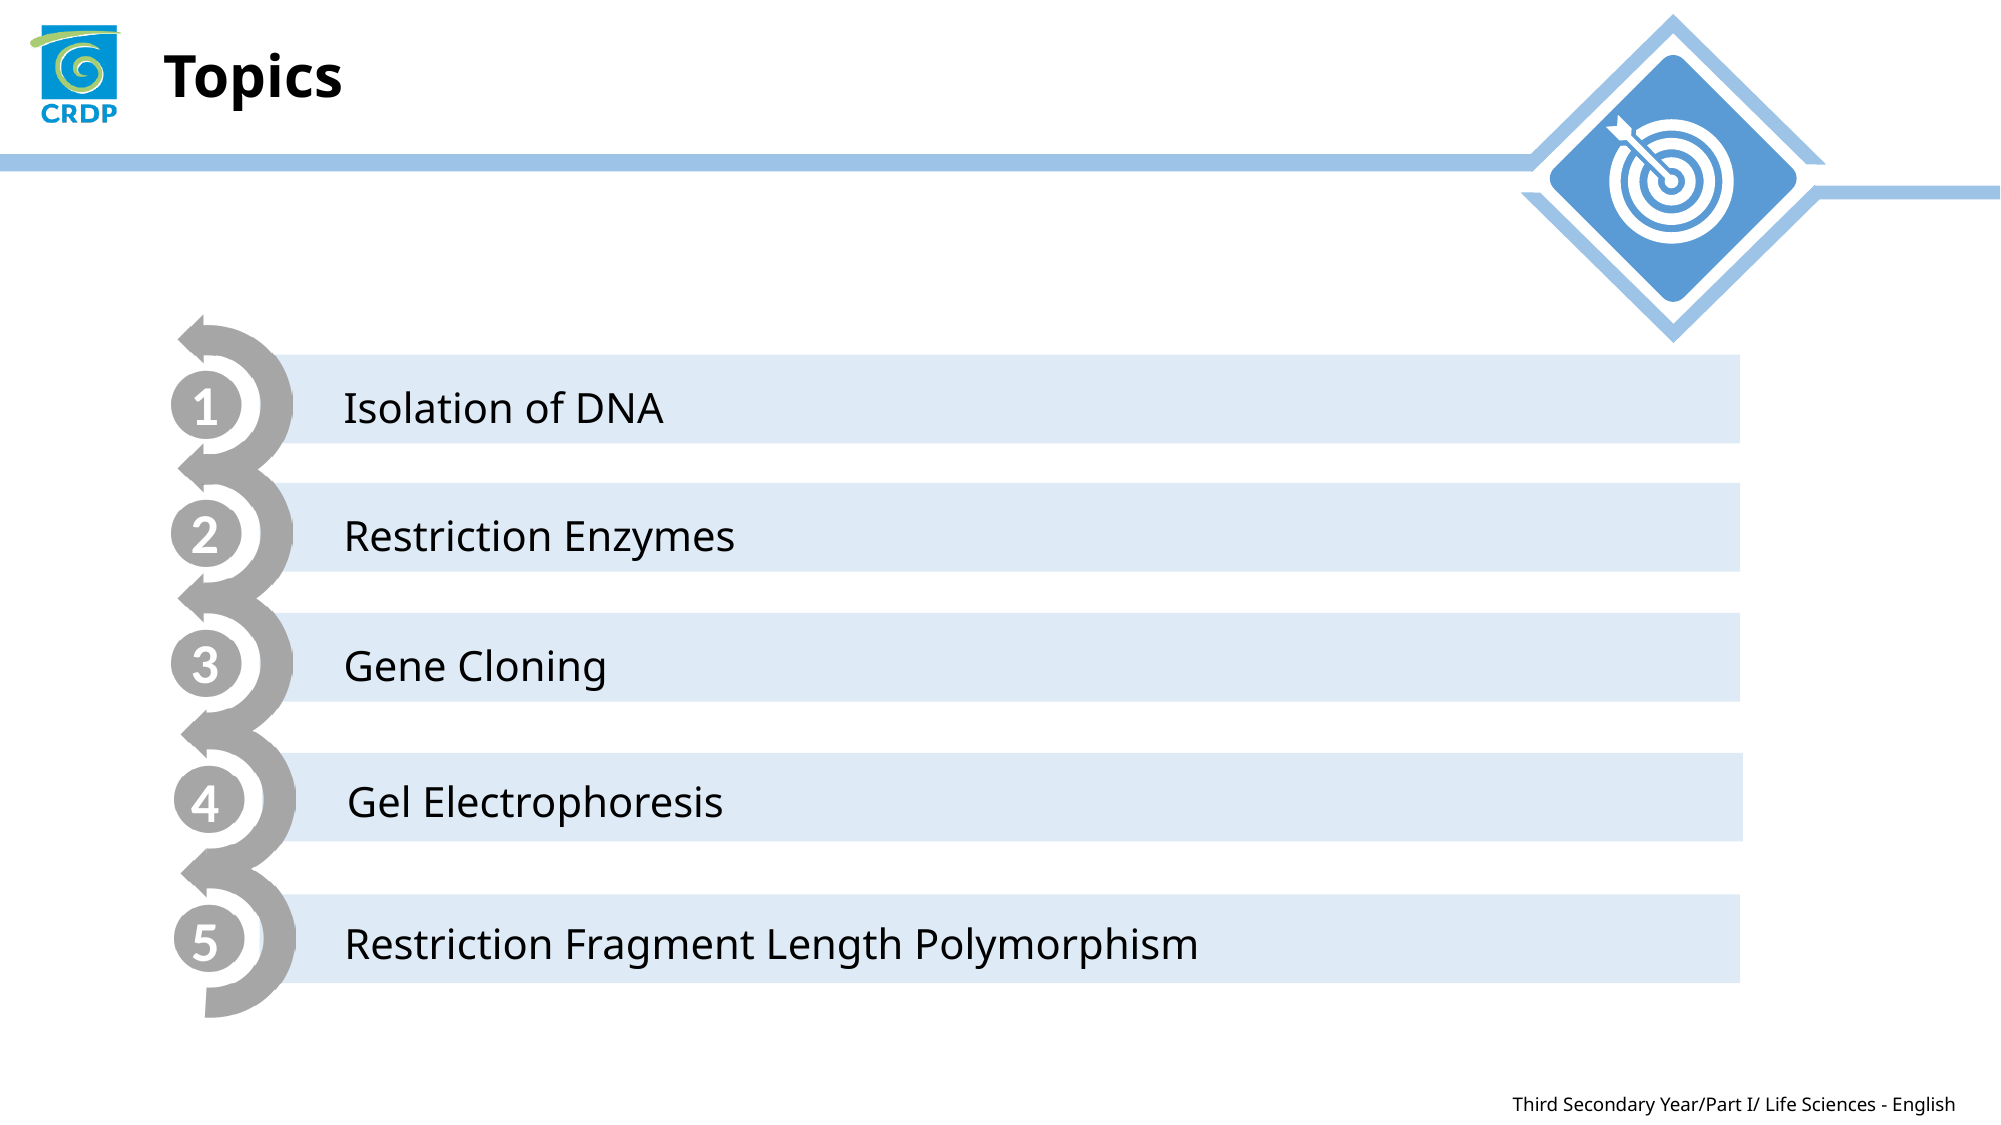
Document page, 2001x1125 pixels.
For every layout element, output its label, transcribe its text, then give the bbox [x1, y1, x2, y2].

text_box [293, 612, 1741, 703]
text_box [293, 354, 1741, 444]
text_box [296, 893, 1741, 984]
text_box Restriction Fragment Length Polymorphism [329, 885, 1671, 975]
text_box Third Secondary Year/Part I/ Life Sciences - English [495, 1087, 1976, 1125]
text_box Gel Electrophoresis [332, 743, 1673, 834]
text_box Restriction Enzymes [328, 477, 1670, 568]
text_box [293, 482, 1741, 573]
picture [171, 313, 296, 1018]
text_box Isolation of DNA [328, 349, 1670, 440]
picture [30, 25, 121, 123]
picture [86, 108, 94, 118]
text_box Gene Cloning [328, 607, 1670, 698]
text_box [296, 752, 1744, 843]
